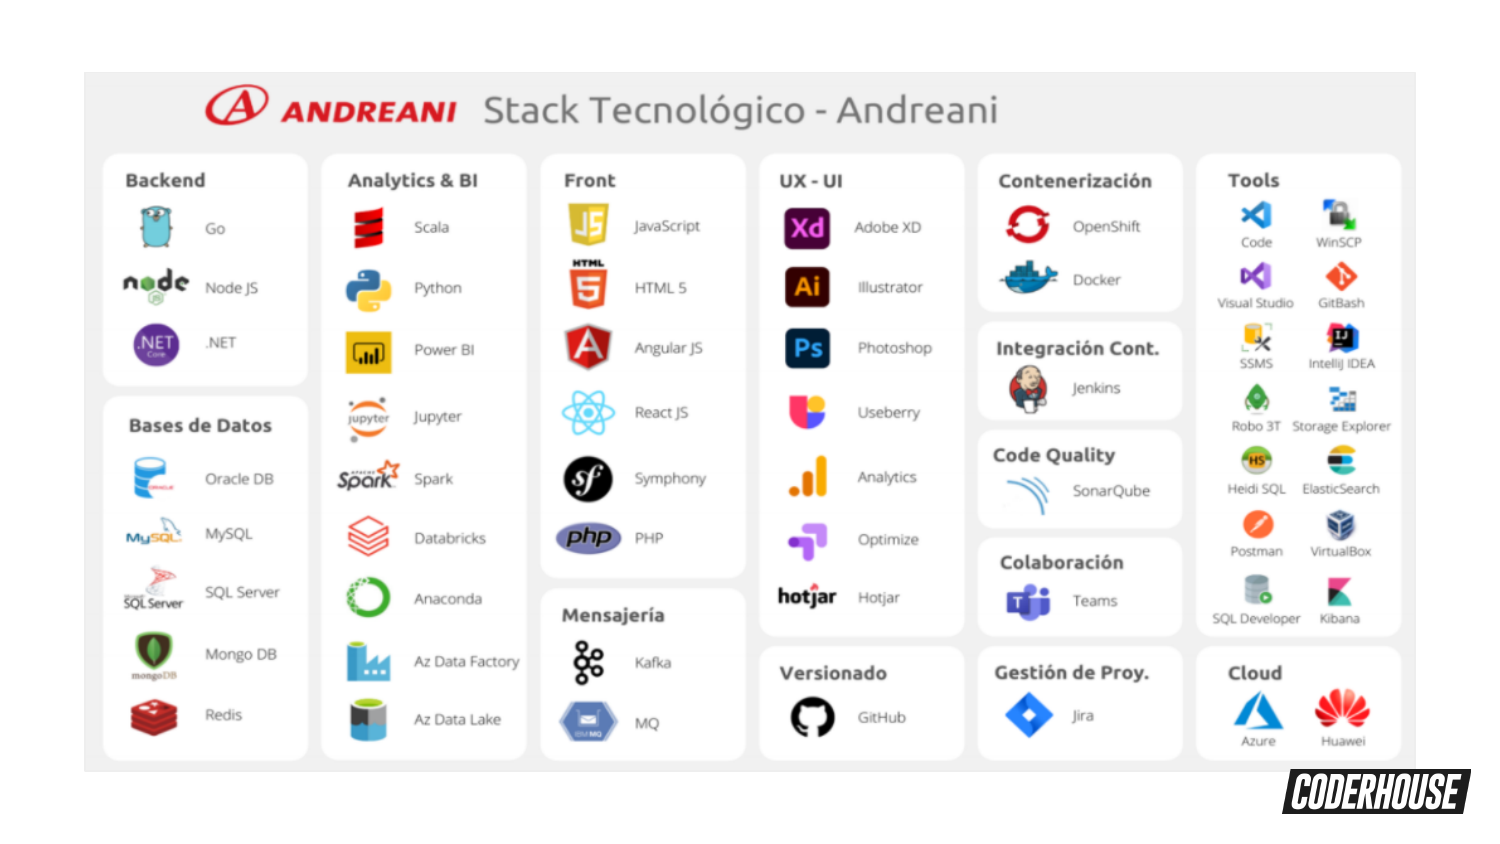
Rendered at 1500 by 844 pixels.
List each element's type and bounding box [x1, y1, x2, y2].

picture [85, 73, 1471, 814]
